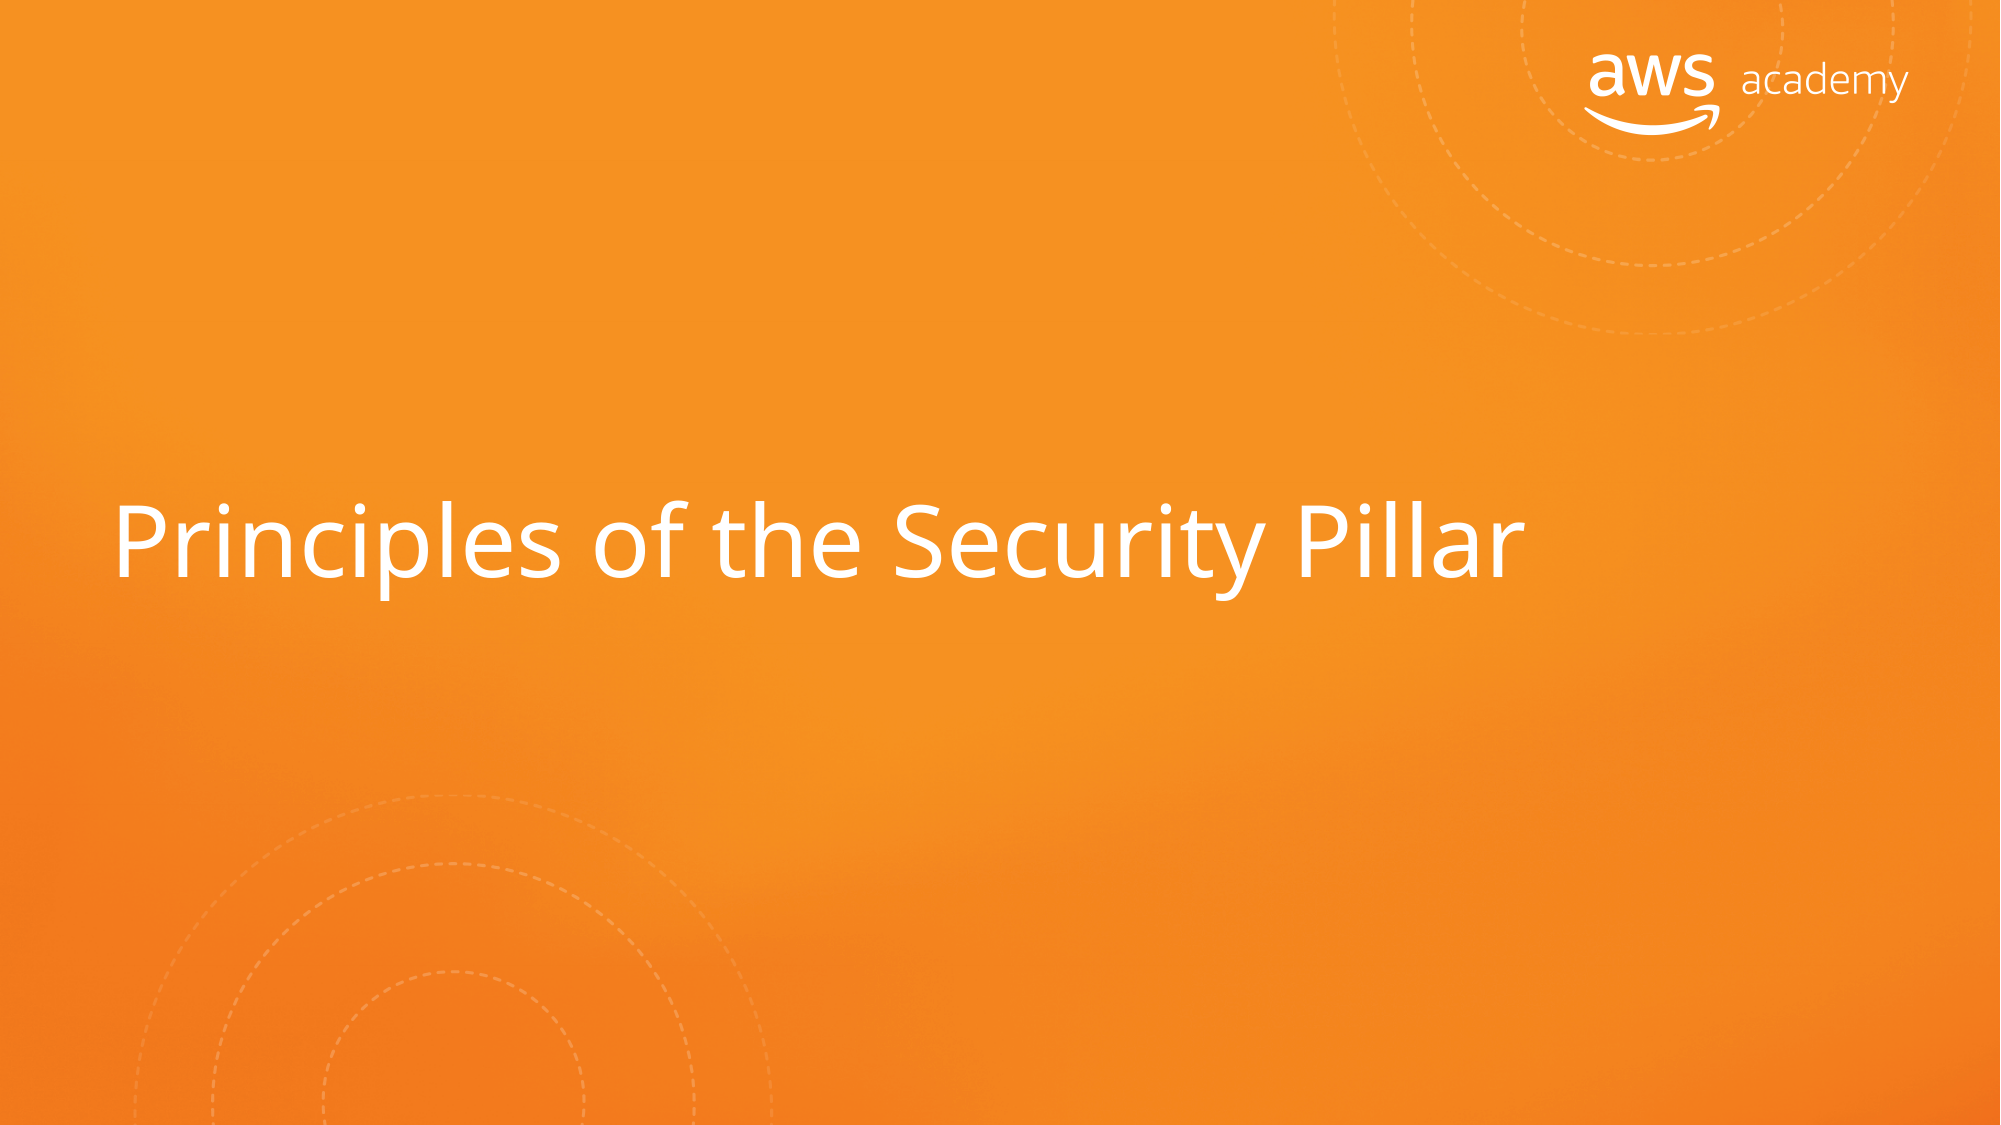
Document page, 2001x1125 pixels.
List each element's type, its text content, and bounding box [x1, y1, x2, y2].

picture [0, 0, 2000, 1125]
title Principles of the Security Pillar [94, 481, 1916, 609]
